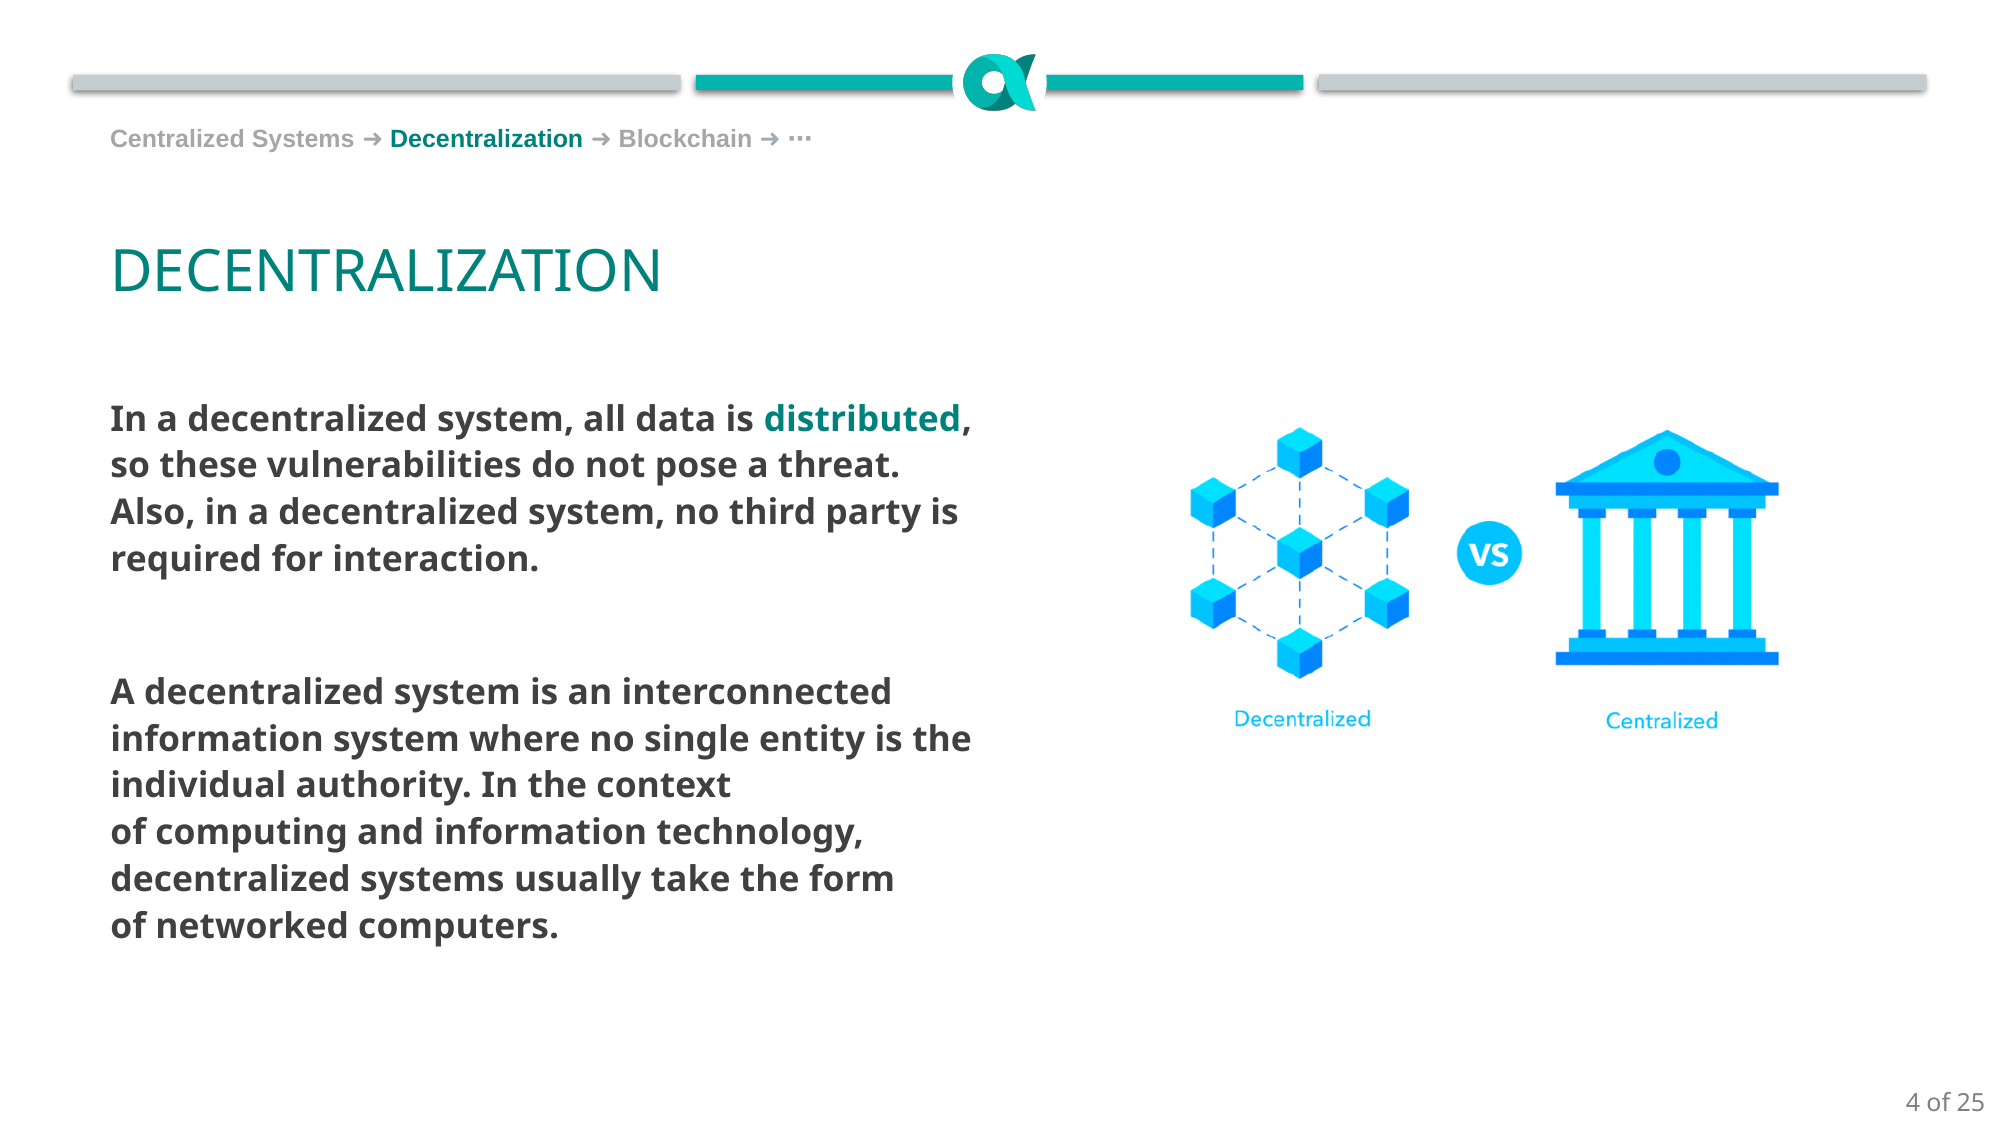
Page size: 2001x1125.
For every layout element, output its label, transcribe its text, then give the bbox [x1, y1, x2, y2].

picture [963, 54, 1036, 111]
text_box Centralized Systems ➜ Decentralization ➜ Blockchain ➜ ⋯ [95, 115, 1905, 160]
title Decentralization [95, 160, 1905, 311]
list In a decentralized system, all data is distributed, so these vulnerabilities do not pose a threat. Also, in a decentralized system, no third party is required for interaction. A decentralized system is an interconnected information system where no single entity is the individual authority. In the context of computing and information technology, decentralized systems usually take the form of networked computers. [95, 383, 1000, 981]
picture [1104, 340, 1847, 785]
